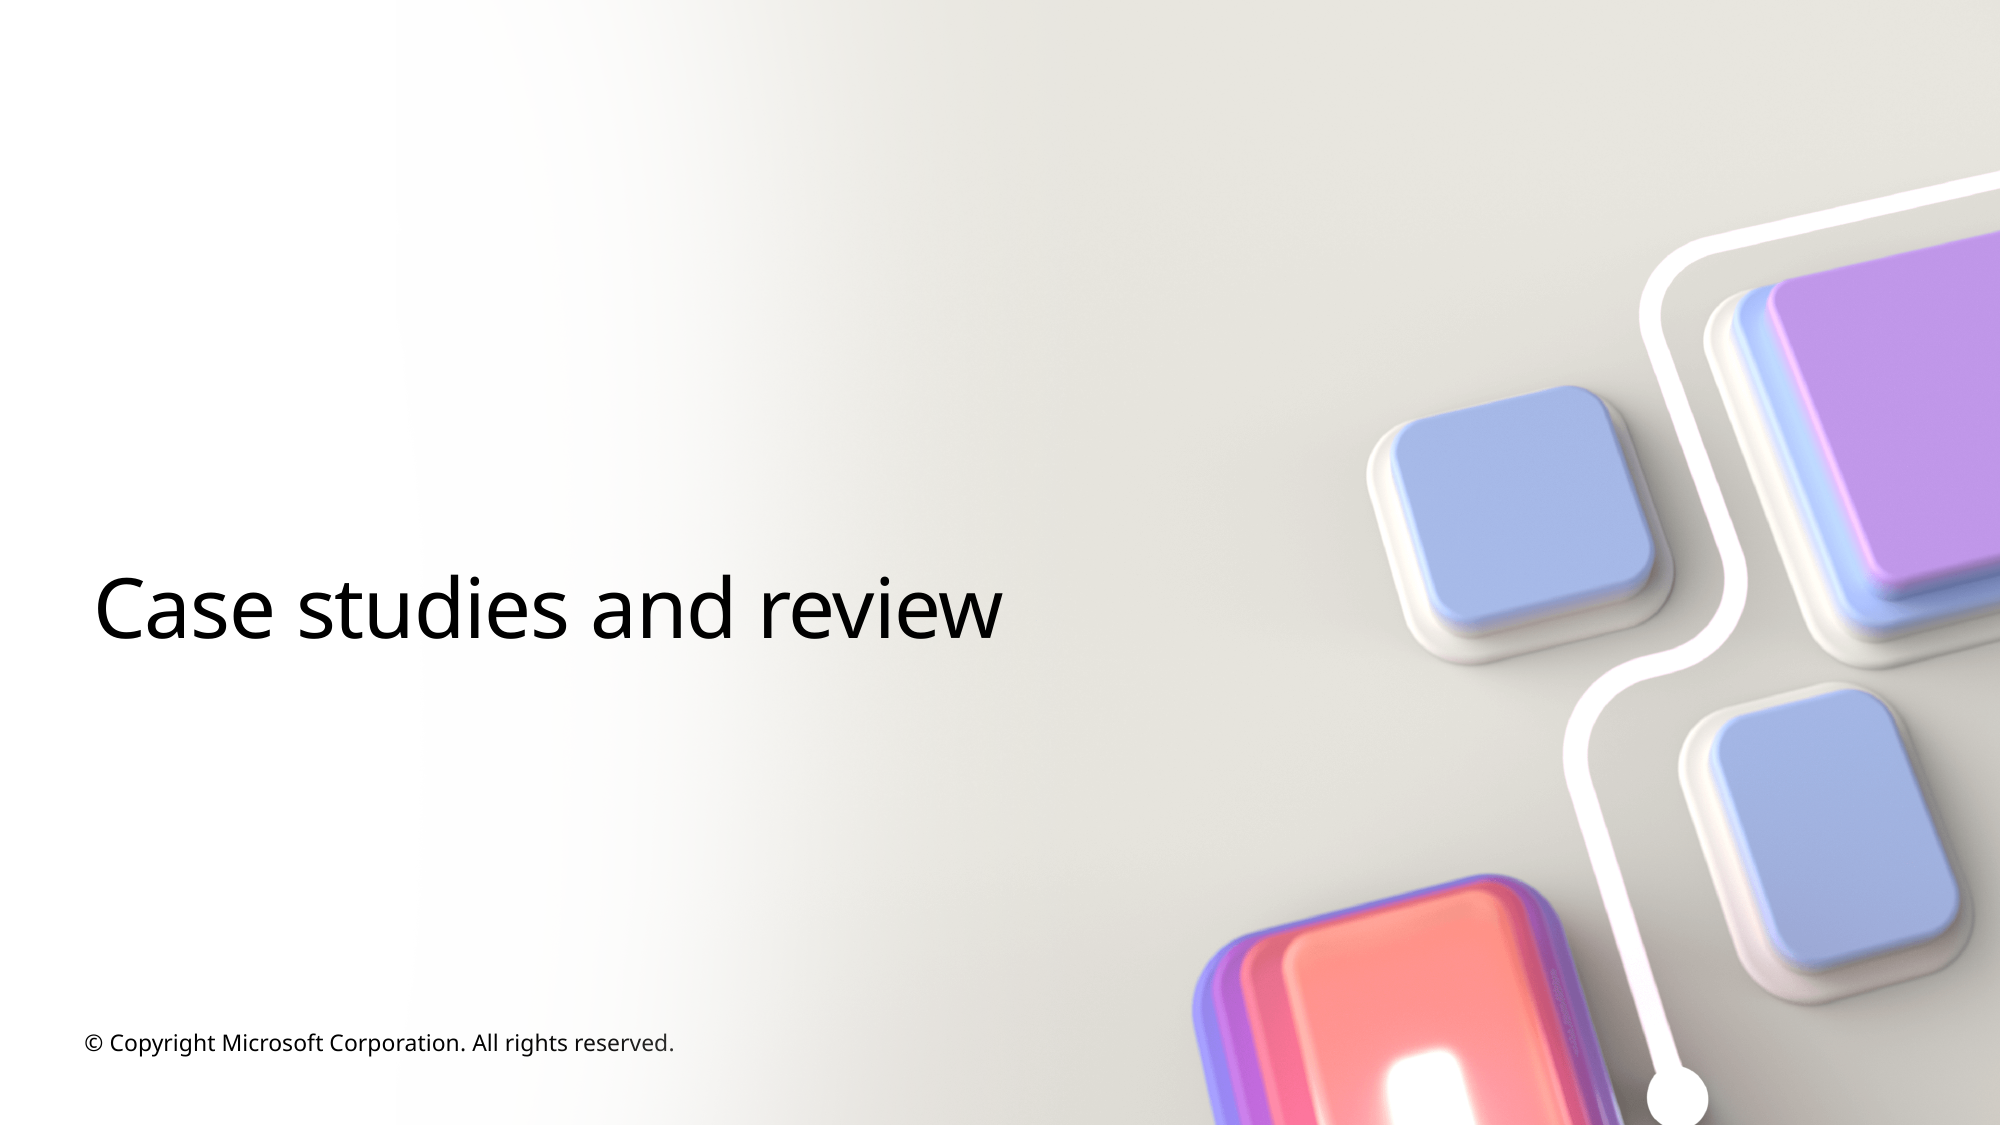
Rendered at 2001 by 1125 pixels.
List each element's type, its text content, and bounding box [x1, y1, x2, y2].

picture [396, 0, 2000, 1125]
title Case studies and review [93, 555, 1135, 657]
